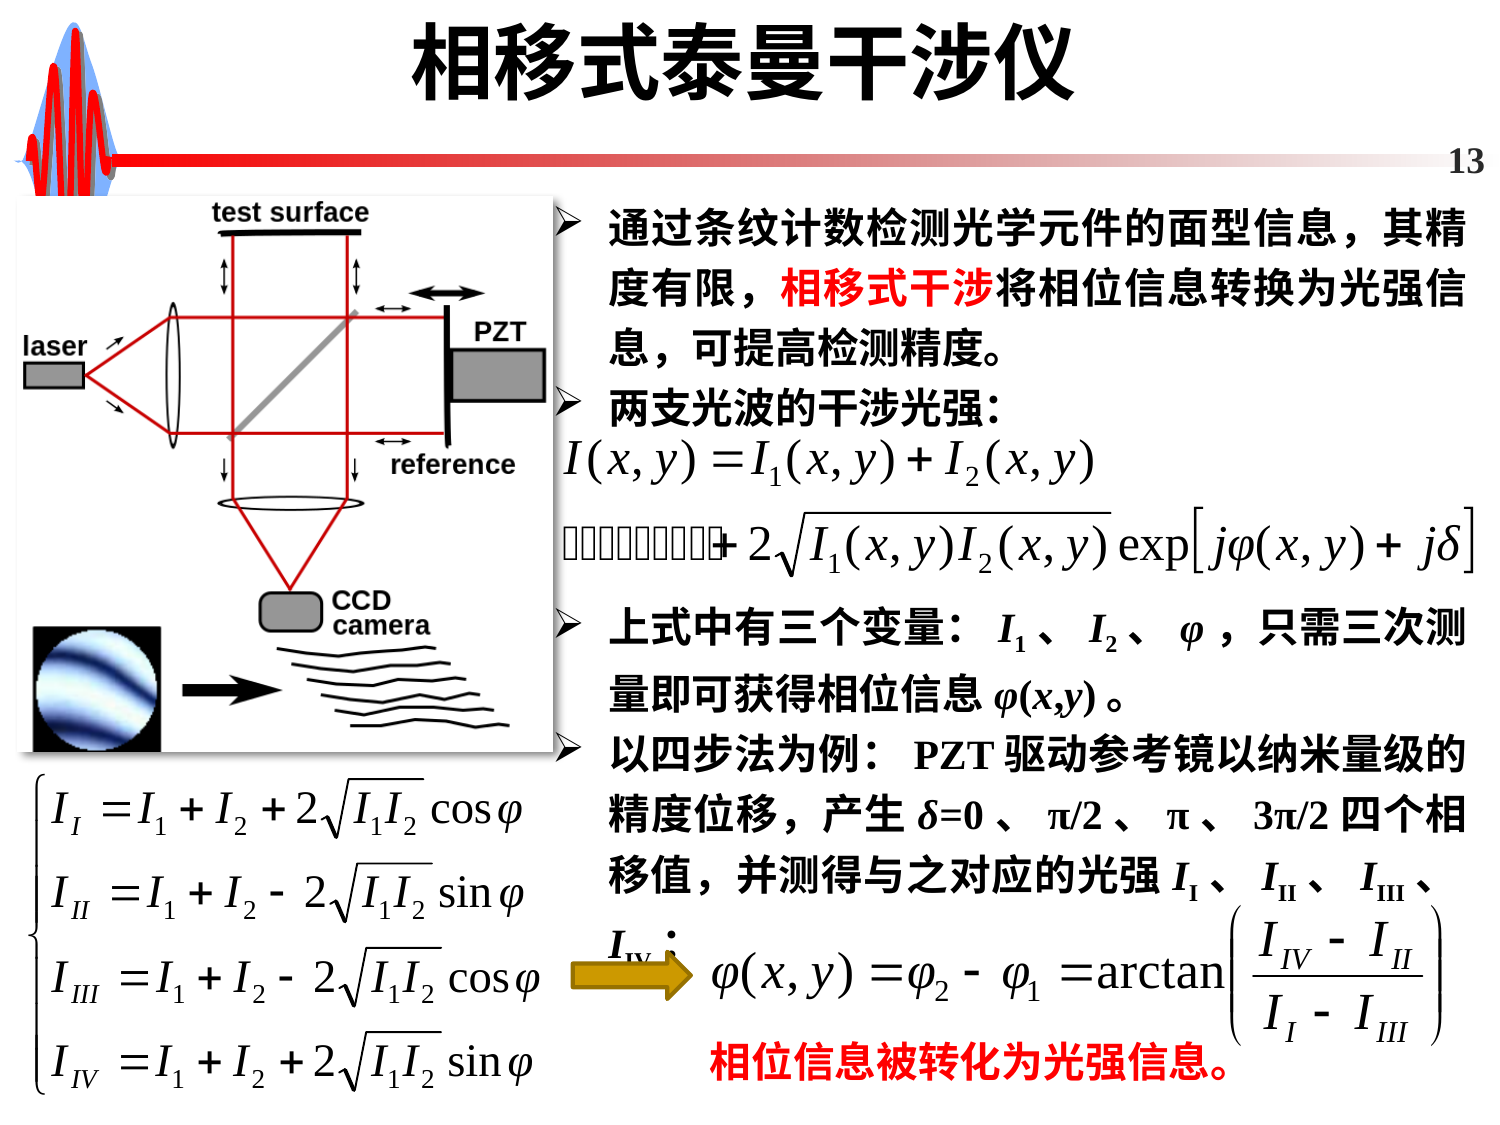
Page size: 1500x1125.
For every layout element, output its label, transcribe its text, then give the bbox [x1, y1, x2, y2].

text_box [553, 426, 1483, 587]
text_box [570, 949, 693, 1001]
slide_number 13 [1370, 141, 1500, 177]
text_box 通过条纹计数检测光学元件的面型信息，其精度有限，相移式干涉将相位信息转换为光强信息，可提高检测精度。 两支光波的干涉光强： 上式中有三个变量：I1、I2、φ，只需三次测量即可获得相位信息φ(x,y)。 以四步法为例：PZT驱动参考镜以纳米量级的精度位移，产生δ=0、π/2、π、3π/2四个相移值，并测得与之对应的光强II、III、IIII、IIV： [537, 594, 1483, 982]
picture [17, 196, 553, 752]
title 相移式泰曼干涉仪 [50, 24, 1438, 118]
text_box 相位信息被转化为光强信息。 [694, 1027, 1268, 1093]
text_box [703, 893, 1459, 1059]
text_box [17, 763, 548, 1107]
text_box 通过条纹计数检测光学元件的面型信息，其精度有限，相移式干涉将相位信息转换为光强信息，可提高检测精度。 两支光波的干涉光强： 上式中有三个变量：I1、I2、φ，只需三次测量即可获得相位信息φ(x,y)。 以四步法为例：PZT驱动参考镜以纳米量级的精度位移，产生δ=0、π/2、π、3π/2四个相移值，并测得与之对应的光强II、III、IIII、IIV： [537, 184, 1483, 426]
